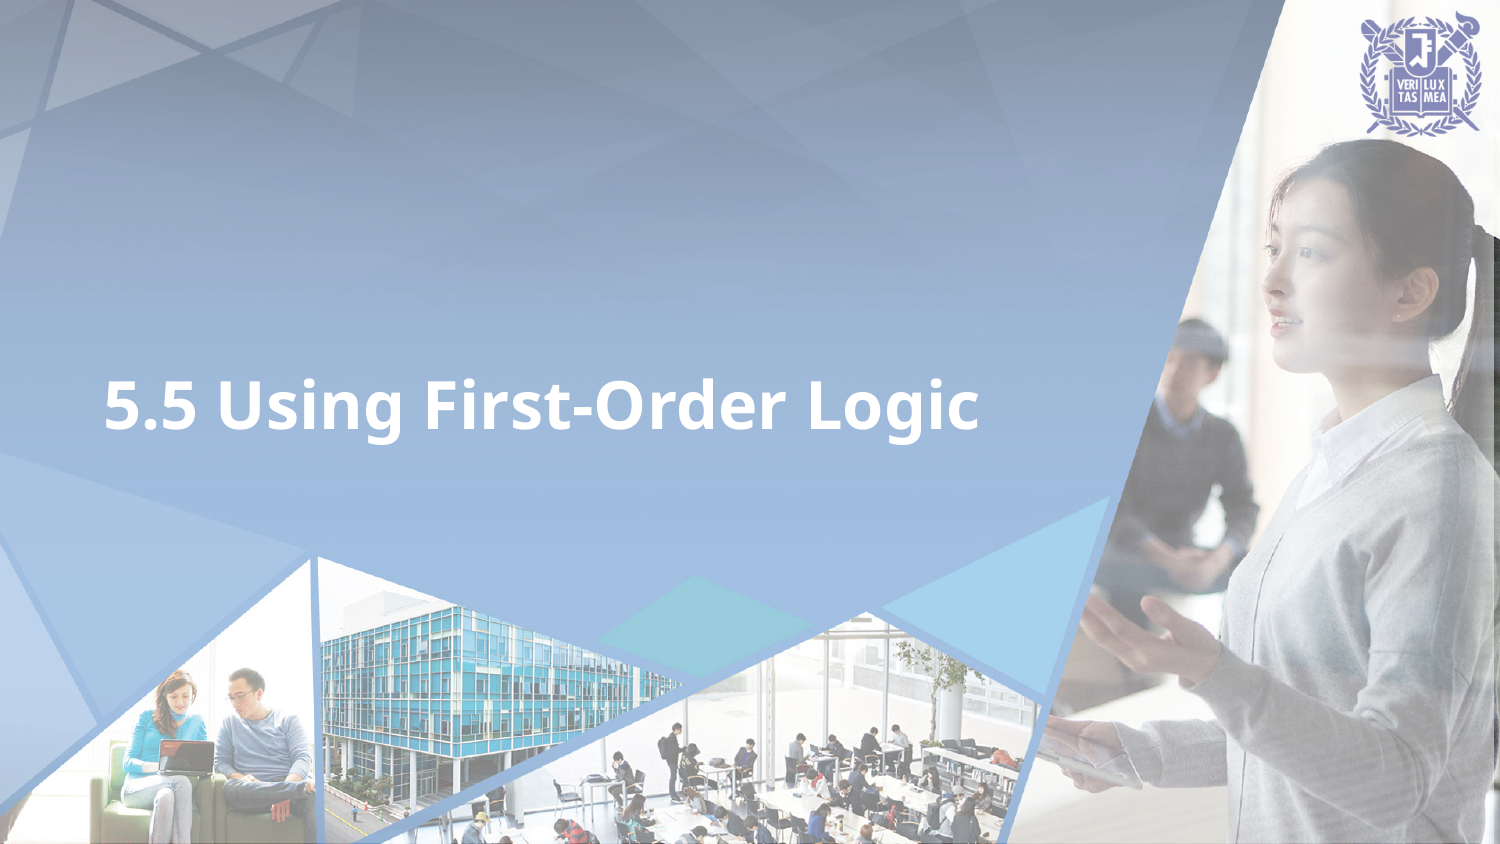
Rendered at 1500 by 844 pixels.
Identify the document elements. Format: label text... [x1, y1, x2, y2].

picture [1357, 10, 1484, 137]
picture [1494, 0, 1500, 844]
text_box 5.5 Using First-Order Logic [88, 339, 1306, 446]
text_box [0, 0, 1494, 844]
